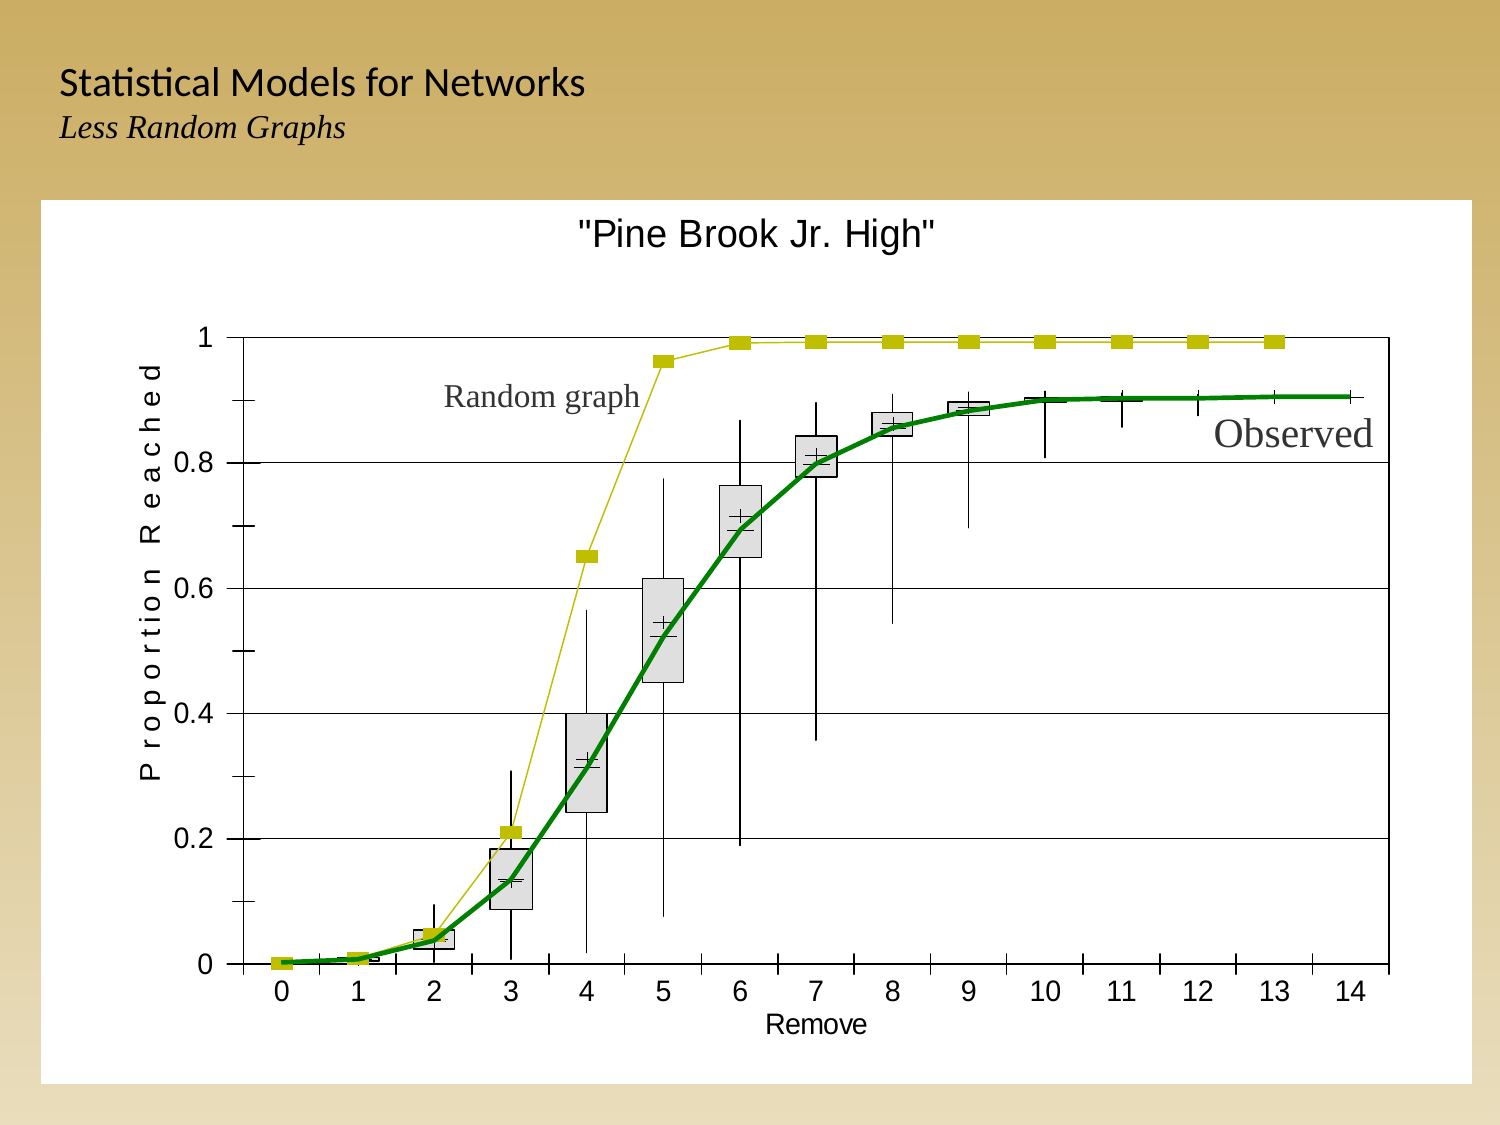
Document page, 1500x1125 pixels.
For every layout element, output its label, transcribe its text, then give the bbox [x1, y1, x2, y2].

picture [40, 199, 1474, 1086]
text_box Statistical Models for Networks Less Random Graphs [44, 47, 601, 153]
